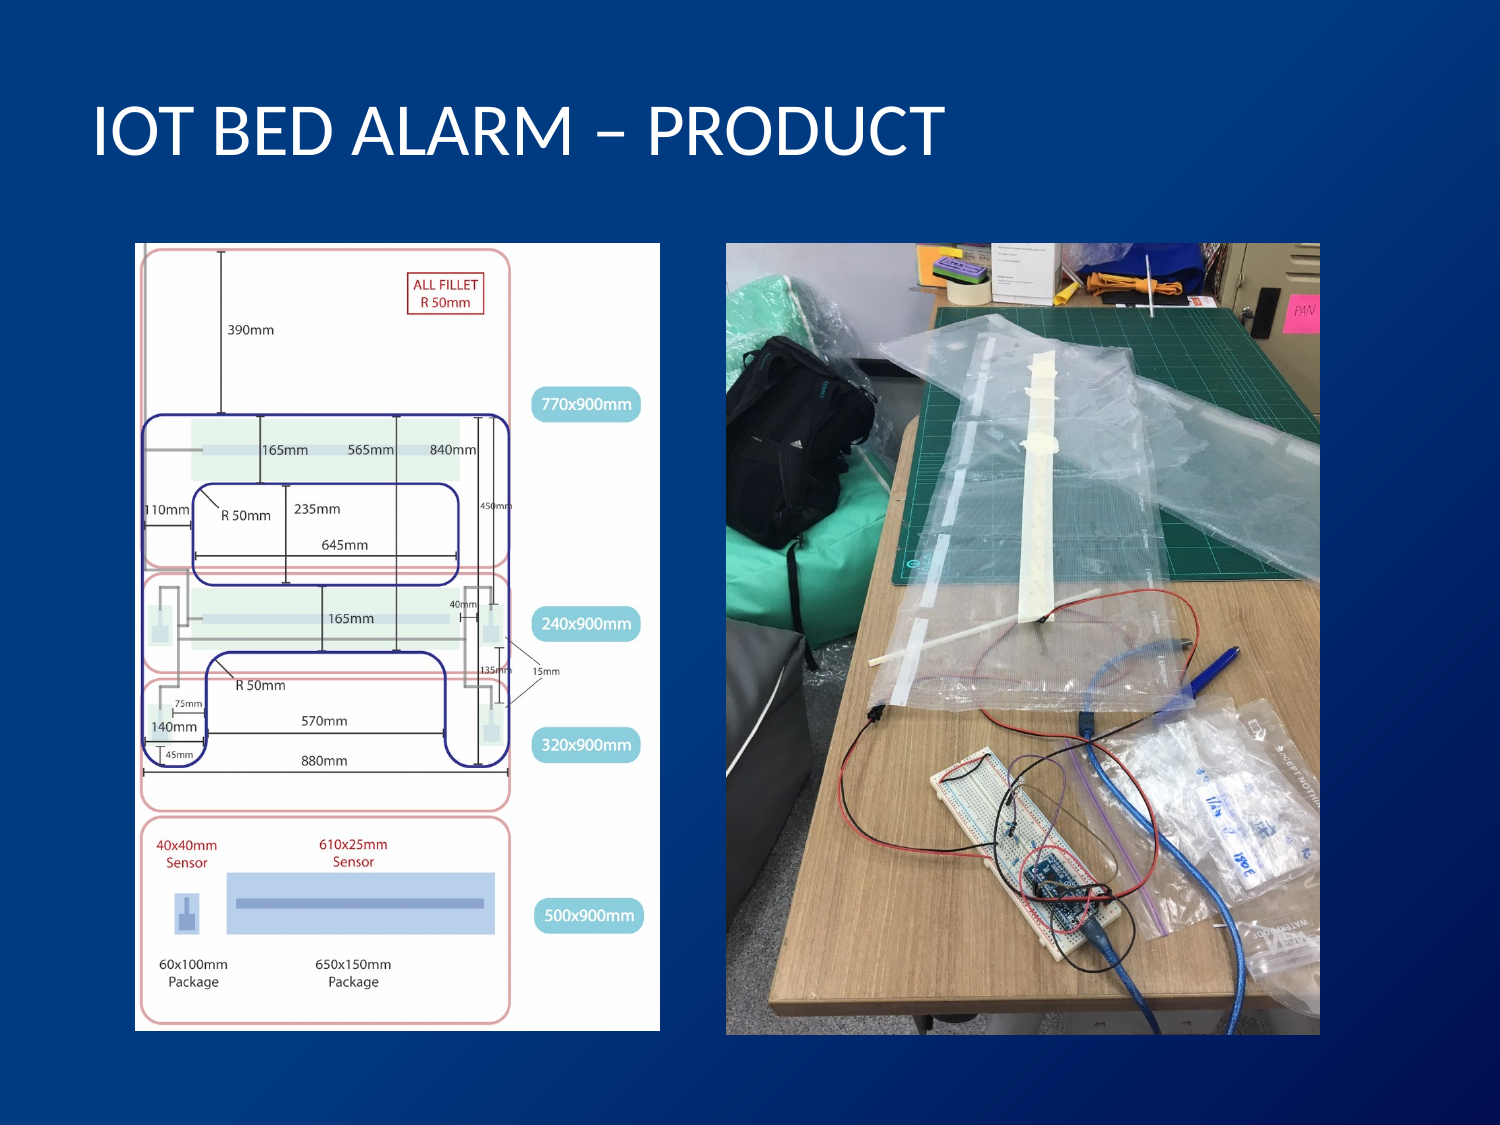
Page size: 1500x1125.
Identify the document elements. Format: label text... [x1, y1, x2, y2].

picture [135, 243, 660, 1031]
title IOT BED ALARM – PRODUCT [76, 42, 1329, 209]
picture [726, 243, 1321, 1036]
